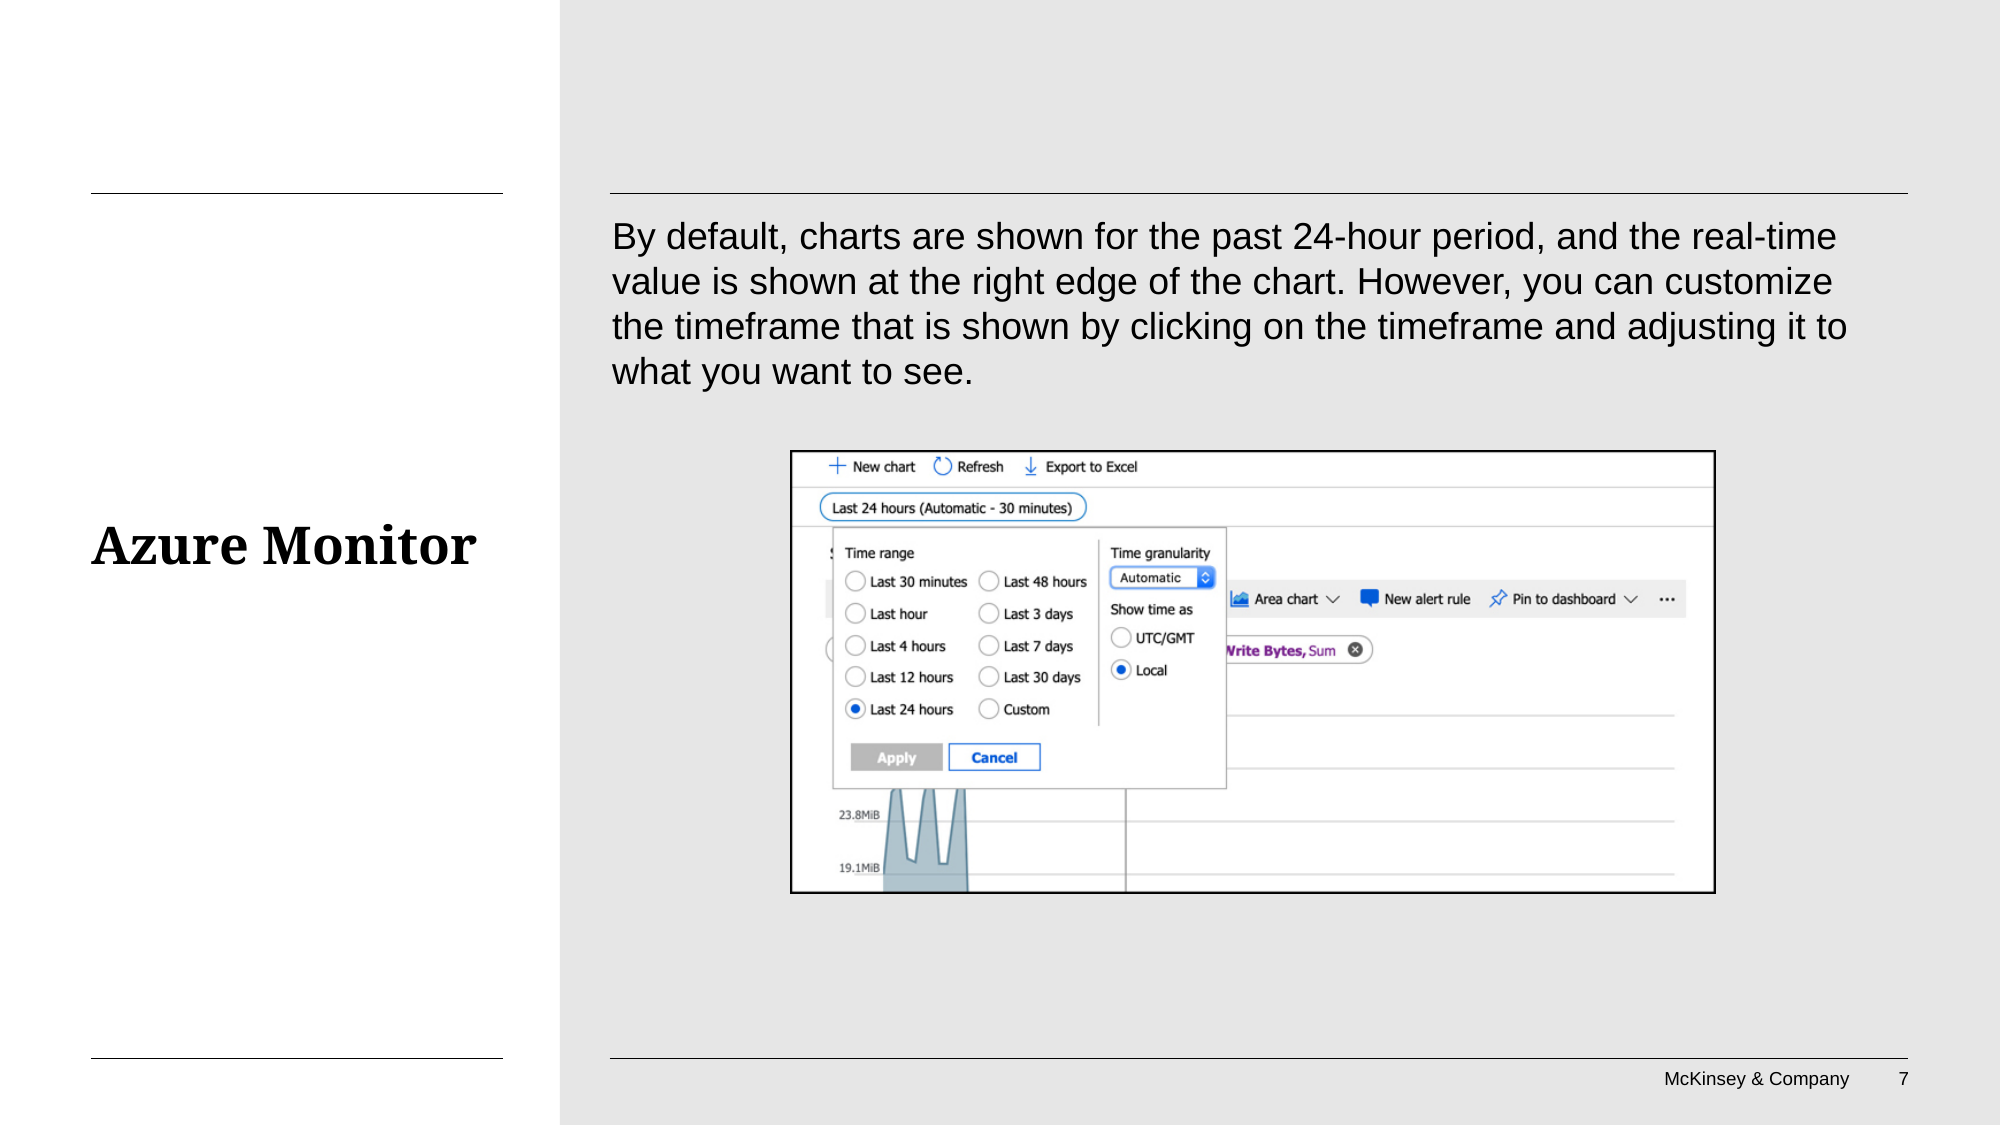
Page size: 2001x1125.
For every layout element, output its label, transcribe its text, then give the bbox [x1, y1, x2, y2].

text_box By default, charts are shown for the past 24-hour period, and the real-time value is shown at the right edge of the chart. However, you can customize the timeframe that is shown by clicking on the timeframe and adjusting it to what you want to see. [597, 205, 1910, 400]
picture [790, 449, 1717, 894]
title Azure Monitor [91, 450, 504, 577]
